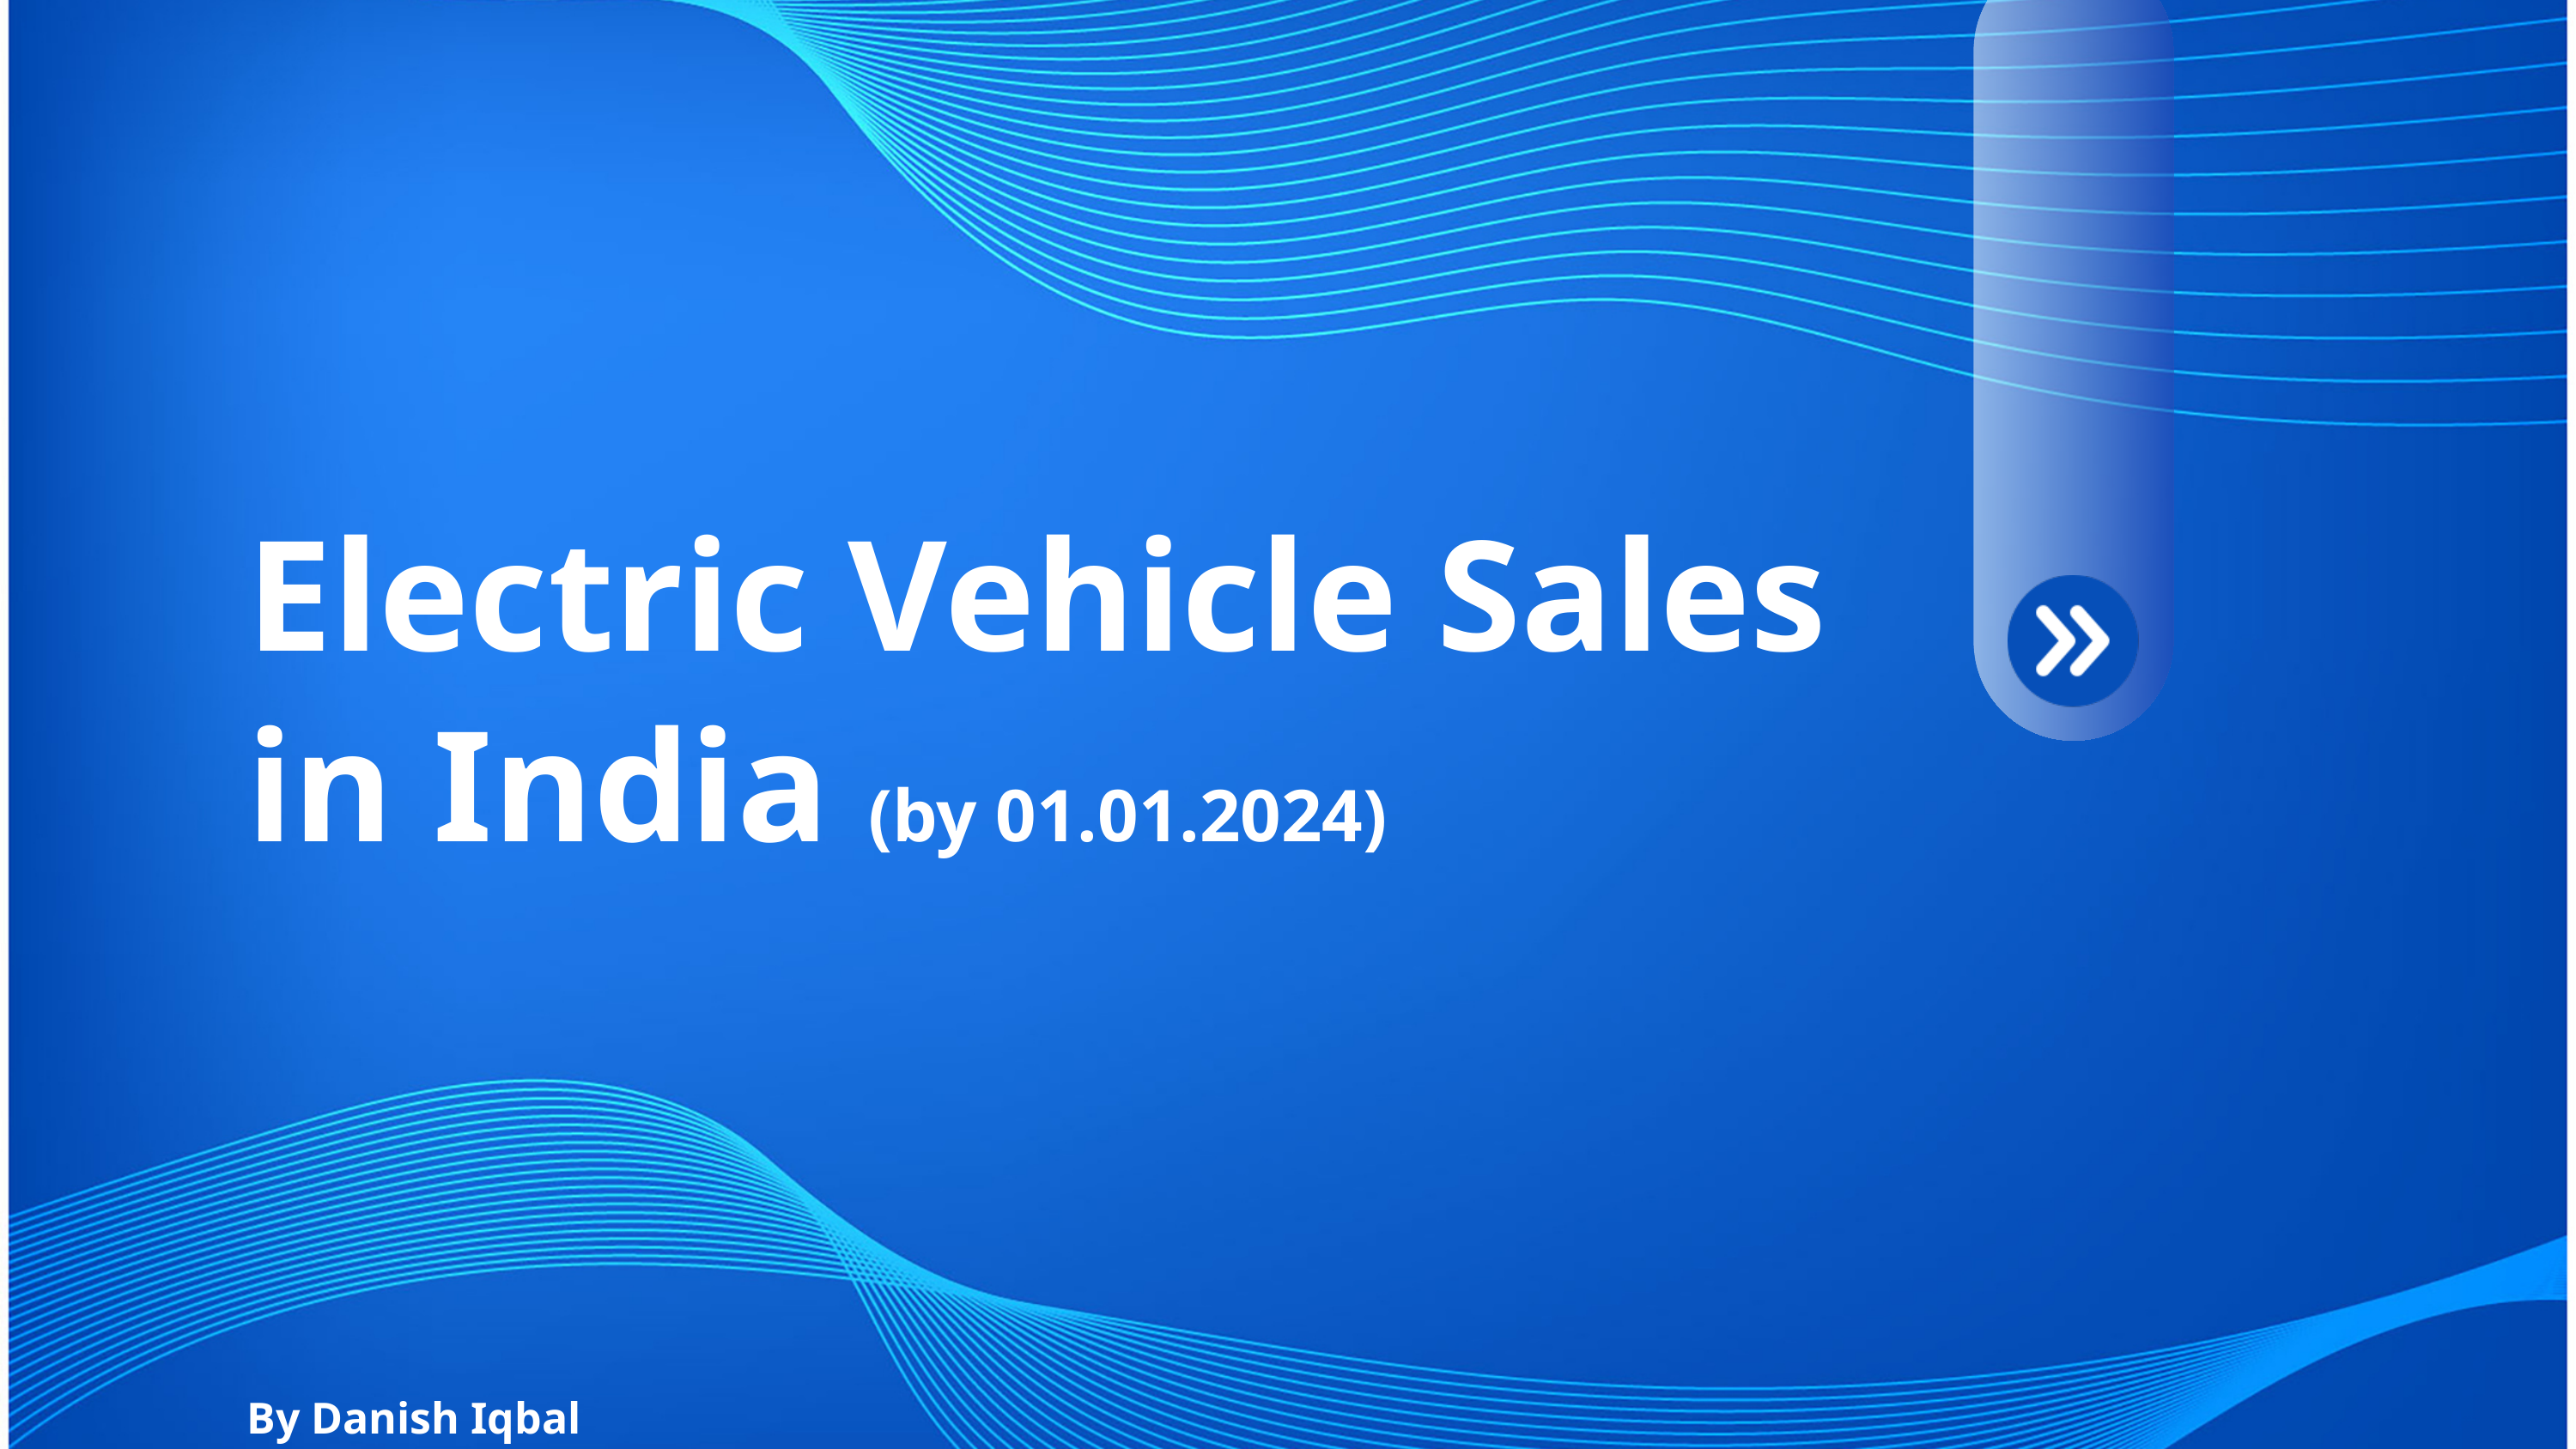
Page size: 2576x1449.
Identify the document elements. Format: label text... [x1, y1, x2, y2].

text_box Electric Vehicle Sales in India (by 01.01.2024) By Danish Iqbal [246, 491, 1962, 1443]
text_box [0, 0, 2576, 1449]
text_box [1679, 246, 2469, 446]
text_box [2008, 575, 2140, 708]
